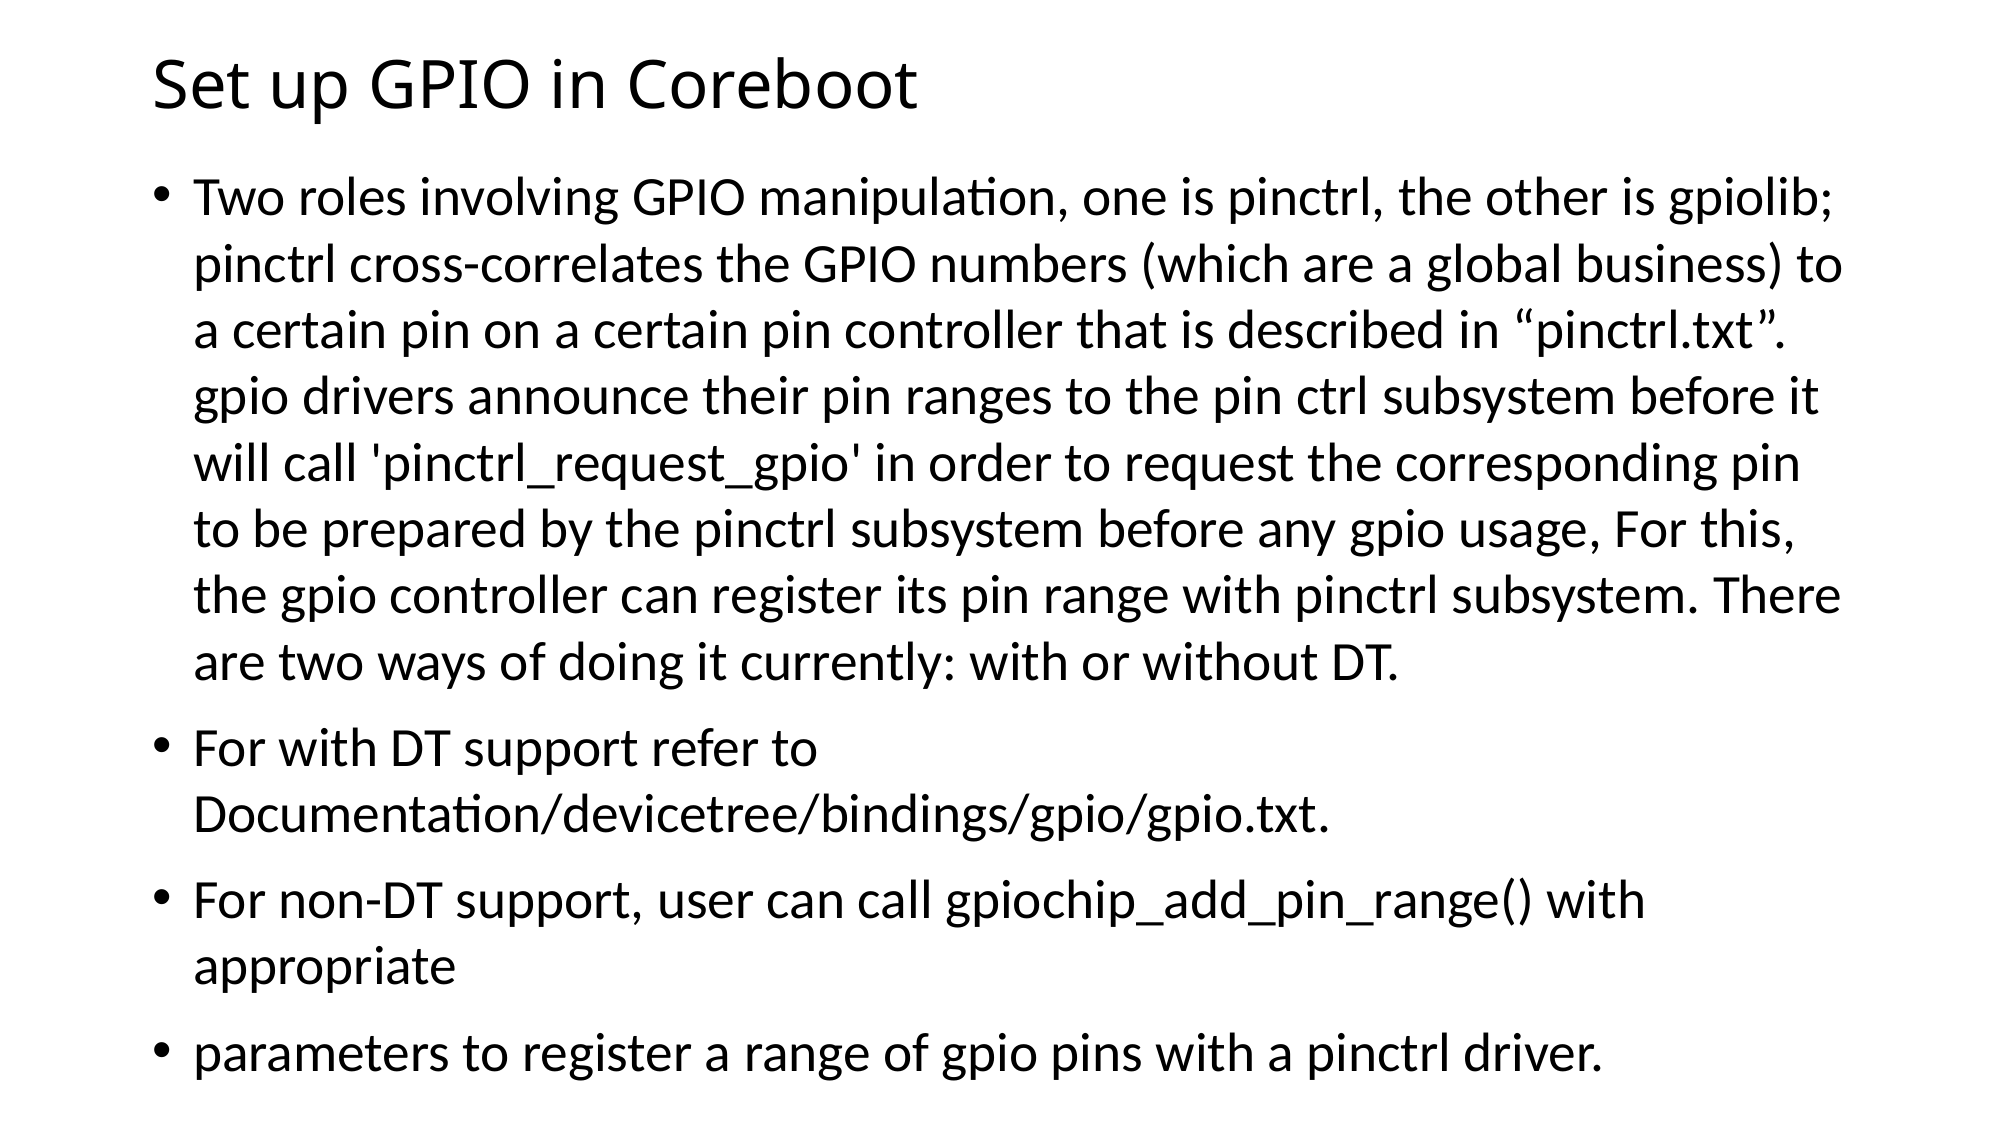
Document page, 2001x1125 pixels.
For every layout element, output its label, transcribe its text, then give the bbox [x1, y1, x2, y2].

list Two roles involving GPIO manipulation, one is pinctrl, the other is gpiolib; pinctrl cross-correlates the GPIO numbers (which are a global business) to a certain pin on a certain pin controller that is described in “pinctrl.txt”. gpio drivers announce their pin ranges to the pin ctrl subsystem before it will call 'pinctrl_request_gpio' in order to request the corresponding pin to be prepared by the pinctrl subsystem before any gpio usage, For this, the gpio controller can register its pin range with pinctrl subsystem. There are two ways of doing it currently: with or without DT. For with DT support refer to Documentation/devicetree/bindings/gpio/gpio.txt. For non-DT support, user can call gpiochip_add_pin_range() with appropriate parameters to register a range of gpio pins with a pinctrl driver. [137, 153, 1863, 1110]
title Set up GPIO in Coreboot [137, 43, 1863, 131]
